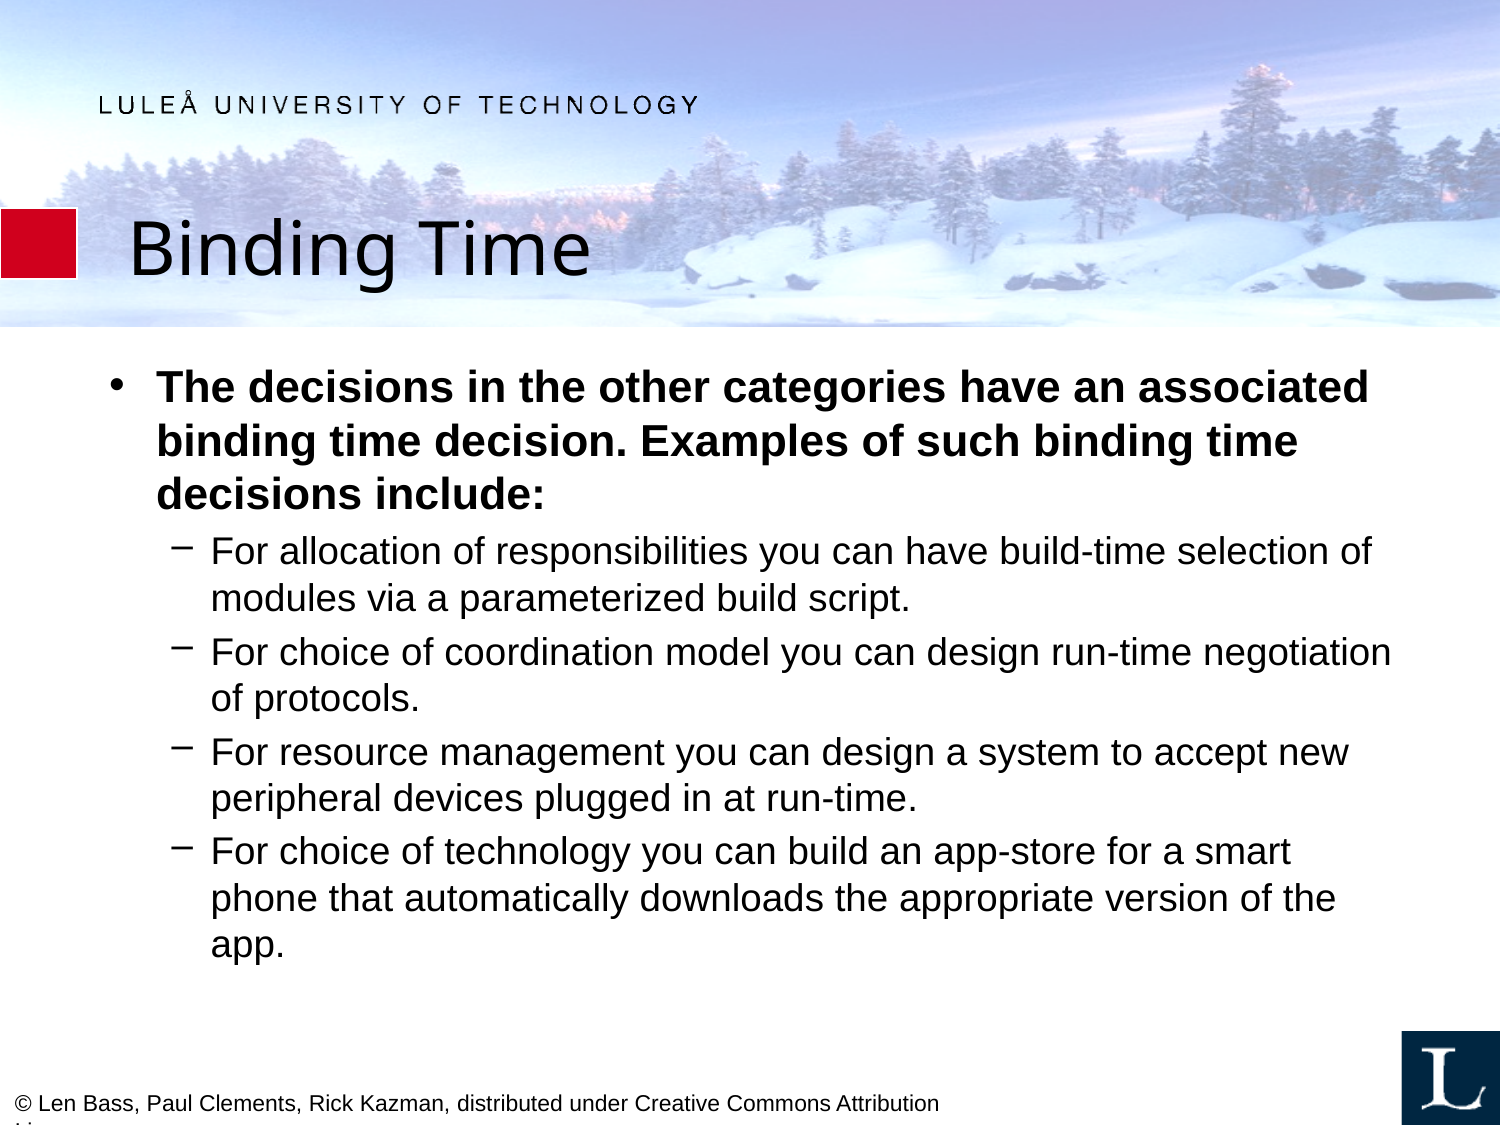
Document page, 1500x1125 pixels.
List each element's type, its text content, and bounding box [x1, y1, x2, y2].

picture [100, 90, 697, 114]
list The decisions in the other categories have an associated binding time decision. Examples of such binding time decisions include: For allocation of responsibilities you can have build-time selection of modules via a parameterized build script. For choice of coordination model you can design run-time negotiation of protocols. For resource management you can design a system to accept new peripheral devices plugged in at run-time. For choice of technology you can build an app-store for a smart phone that automatically downloads the appropriate version of the app. [94, 350, 1412, 975]
picture [1399, 1031, 1500, 1125]
title Binding Time [111, 160, 1412, 330]
footer © Len Bass, Paul Clements, Rick Kazman, distributed under Creative Commons Attribution License [0, 1081, 1040, 1125]
